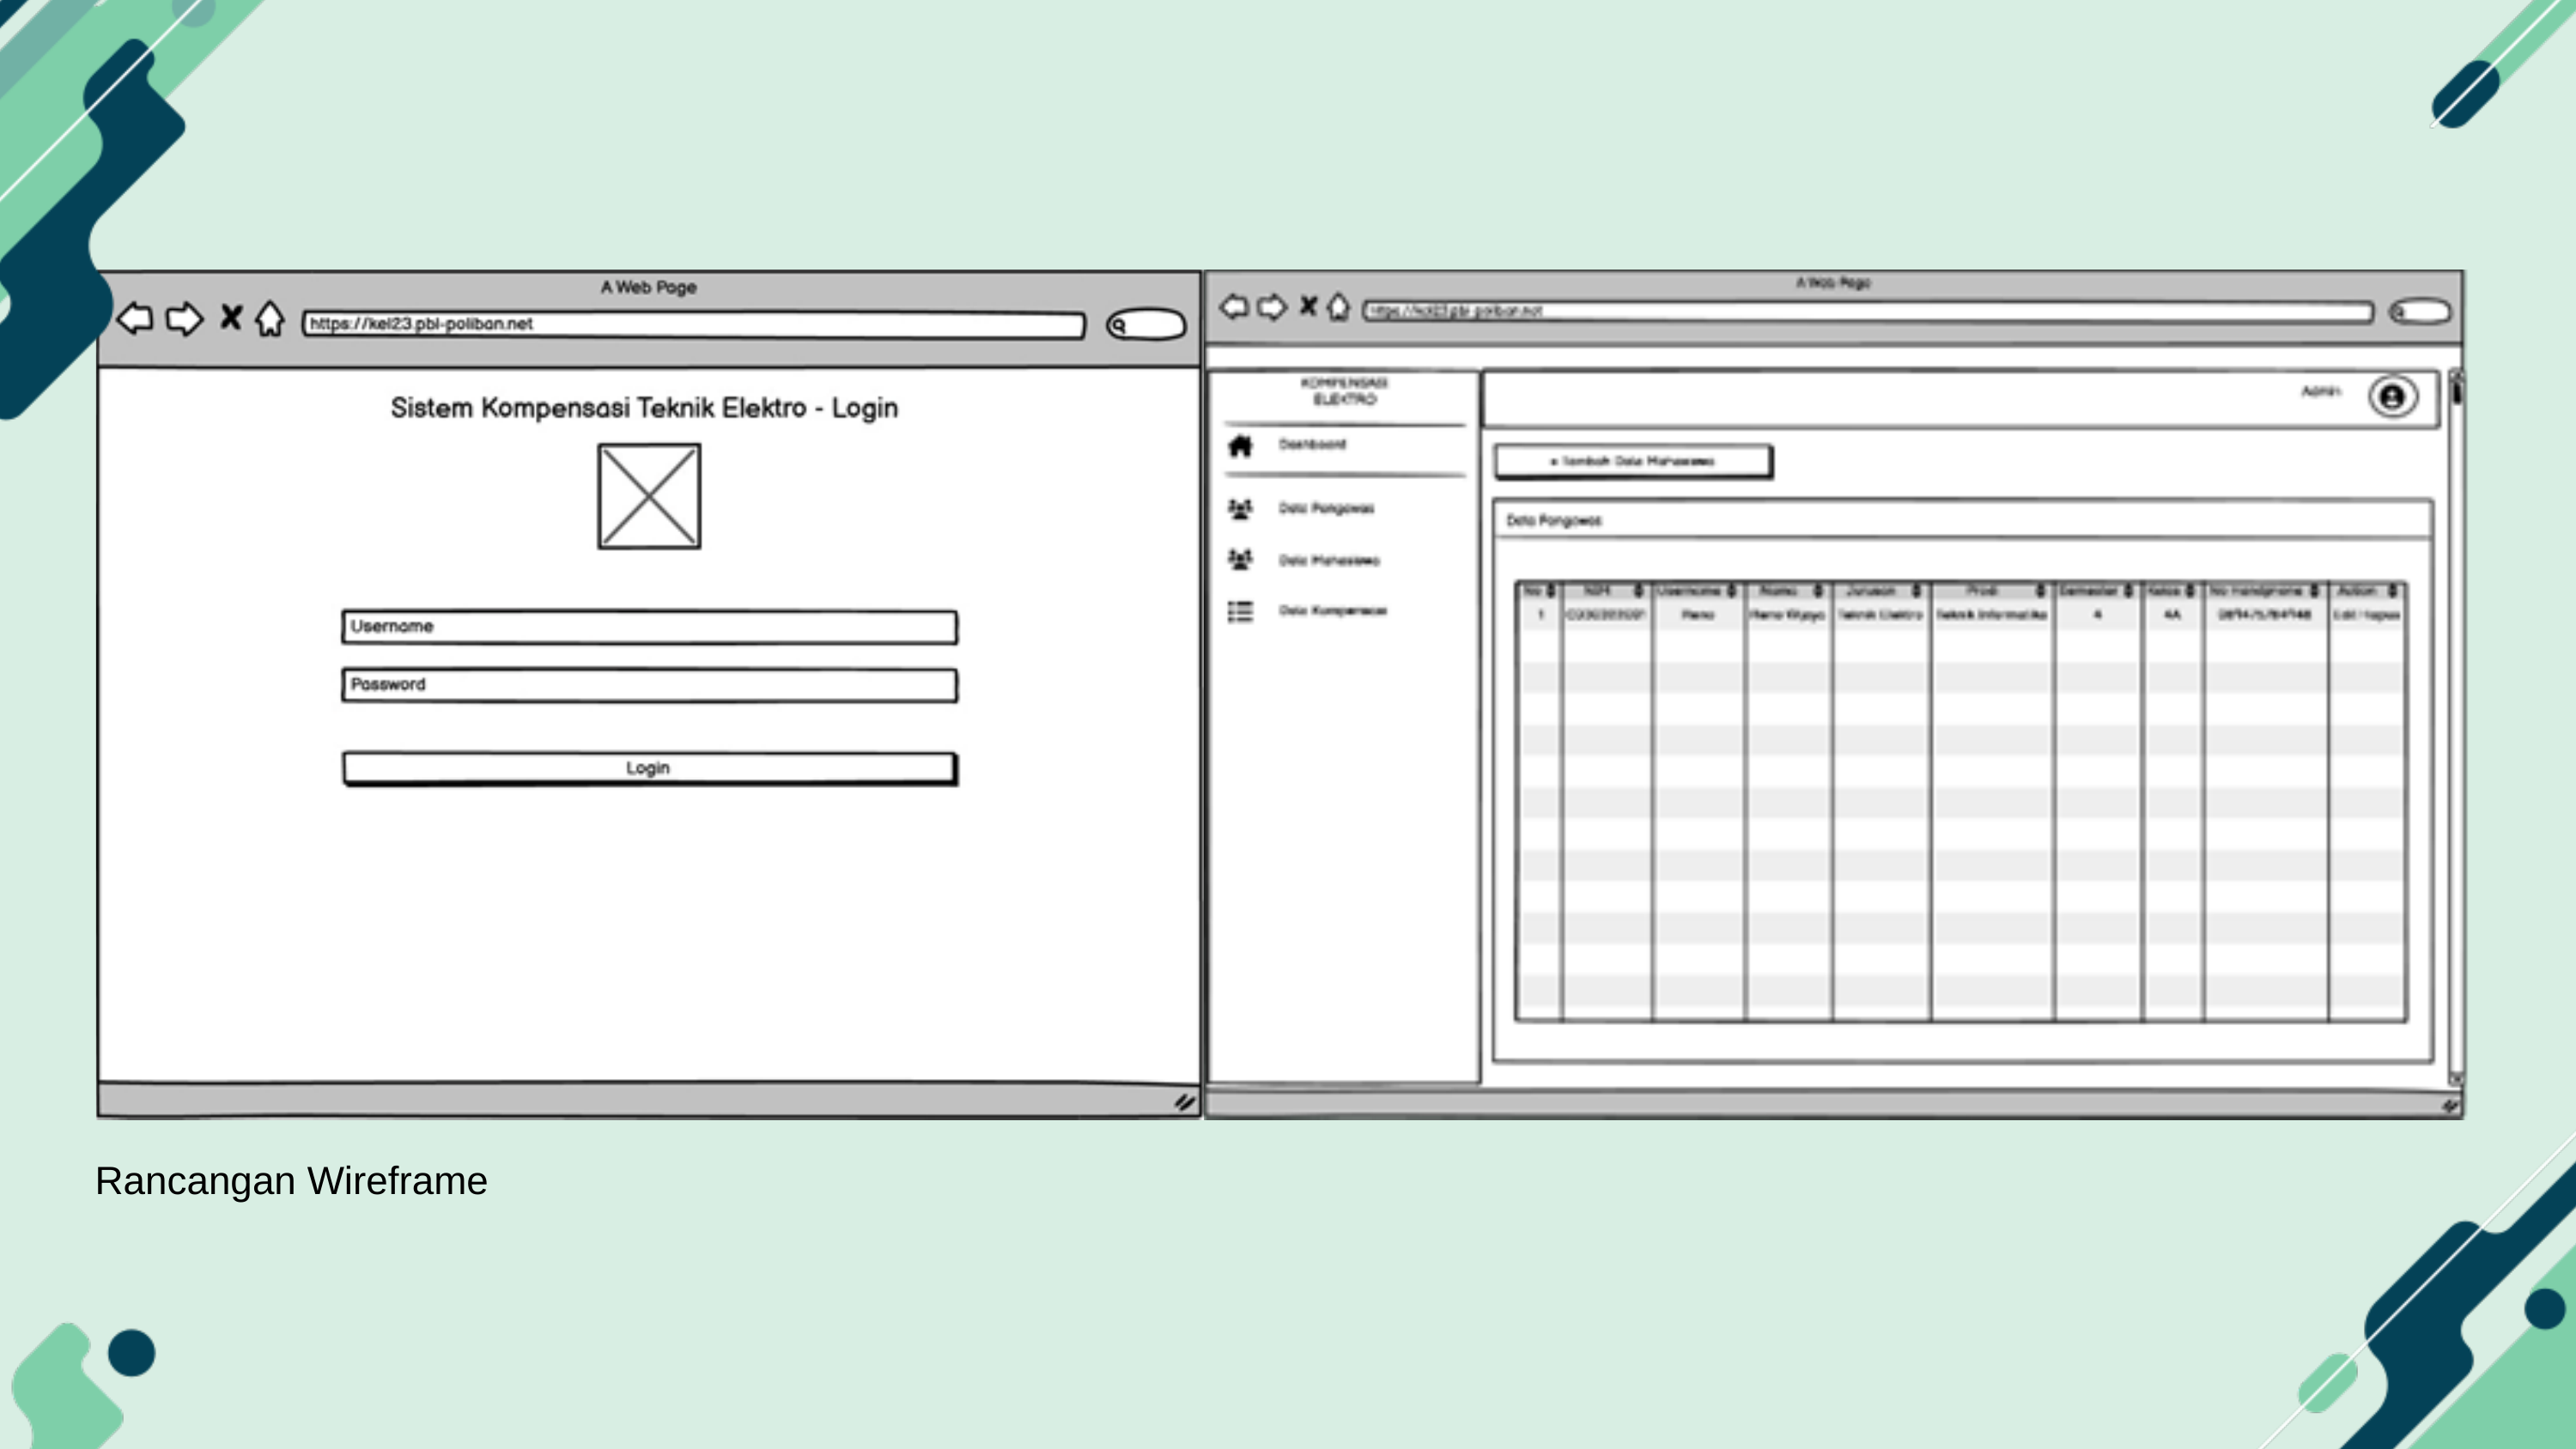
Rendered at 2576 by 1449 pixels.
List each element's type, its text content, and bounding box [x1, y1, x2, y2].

text_box Rancangan Wireframe [0, 1155, 1026, 1203]
text_box [0, 0, 2576, 1449]
